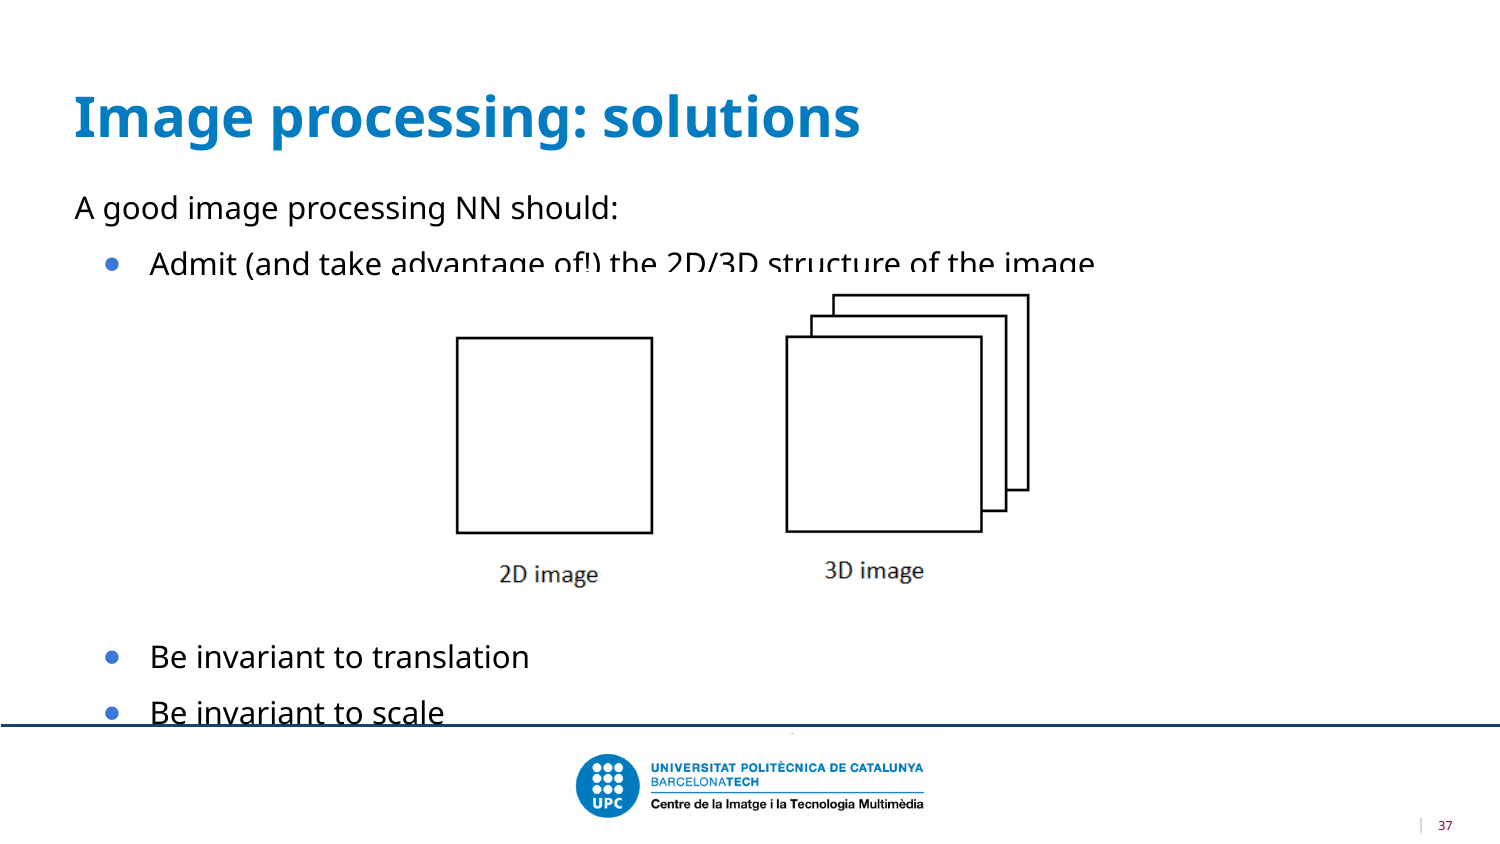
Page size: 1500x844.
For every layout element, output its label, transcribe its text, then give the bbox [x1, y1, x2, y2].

picture [399, 272, 1101, 611]
picture [555, 735, 945, 836]
list A good image processing NN should: Admit (and take advantage of!) the 2D/3D structure of the image Be invariant to translation Be invariant to scale [74, 169, 1428, 735]
list Image processing: solutions [74, 47, 1428, 131]
